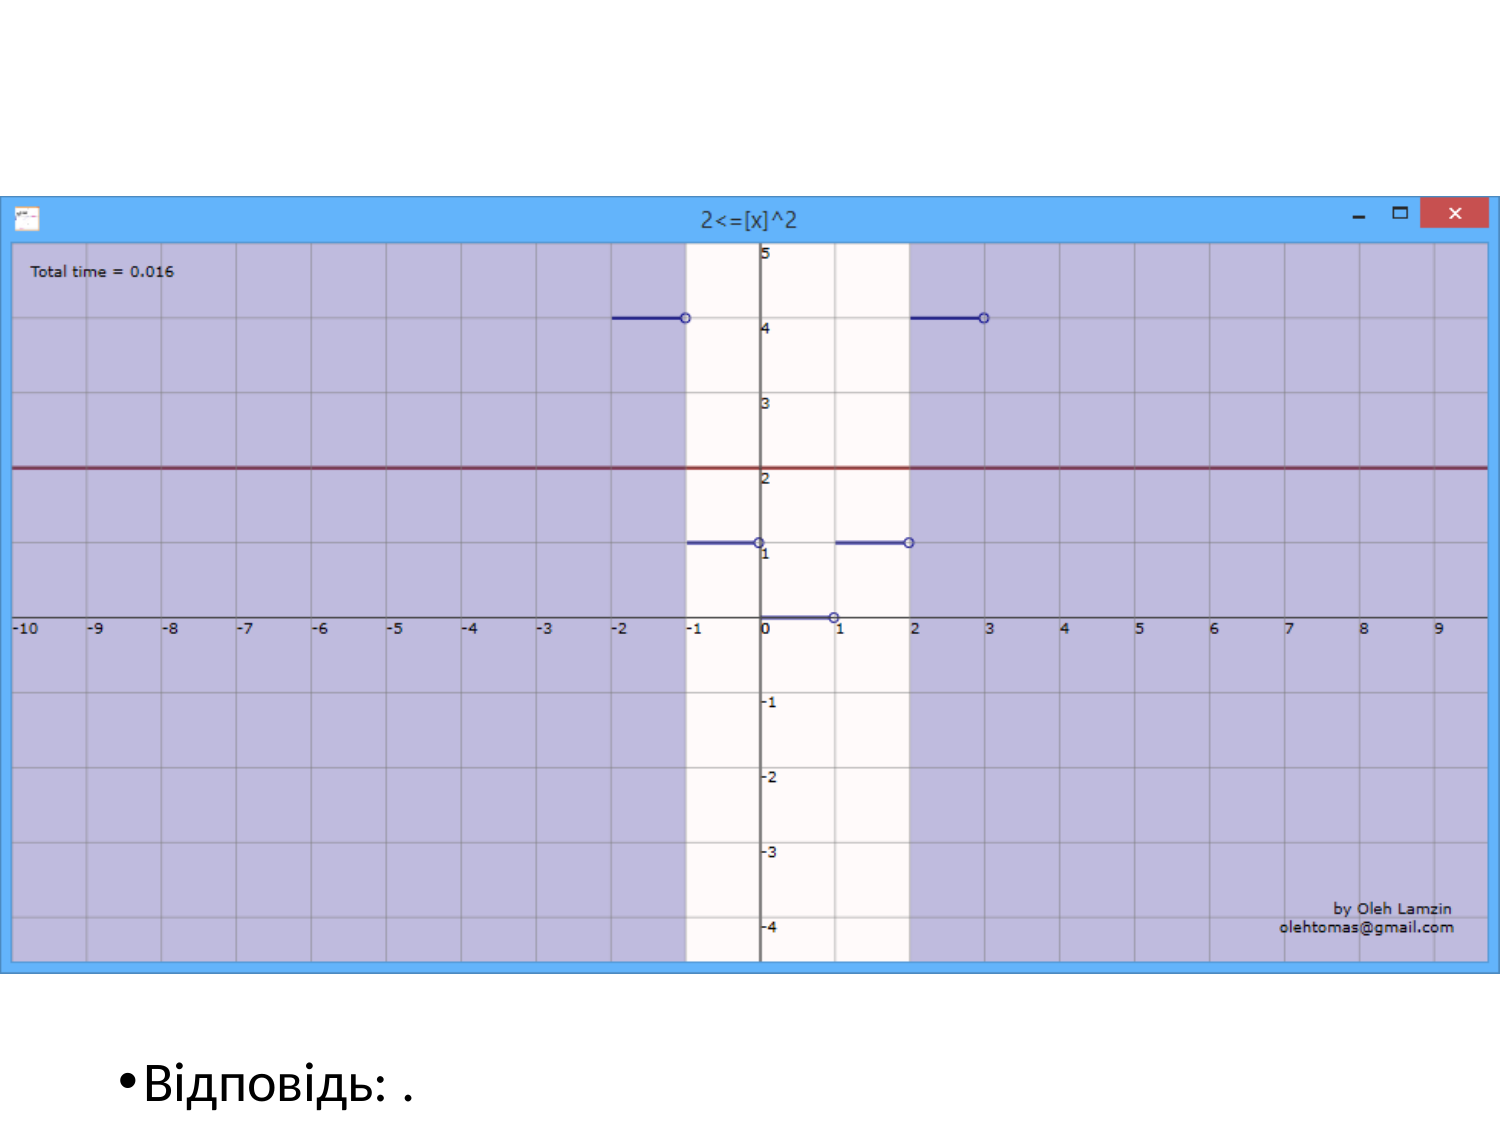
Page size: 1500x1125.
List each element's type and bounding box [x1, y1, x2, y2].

picture [0, 196, 1500, 974]
